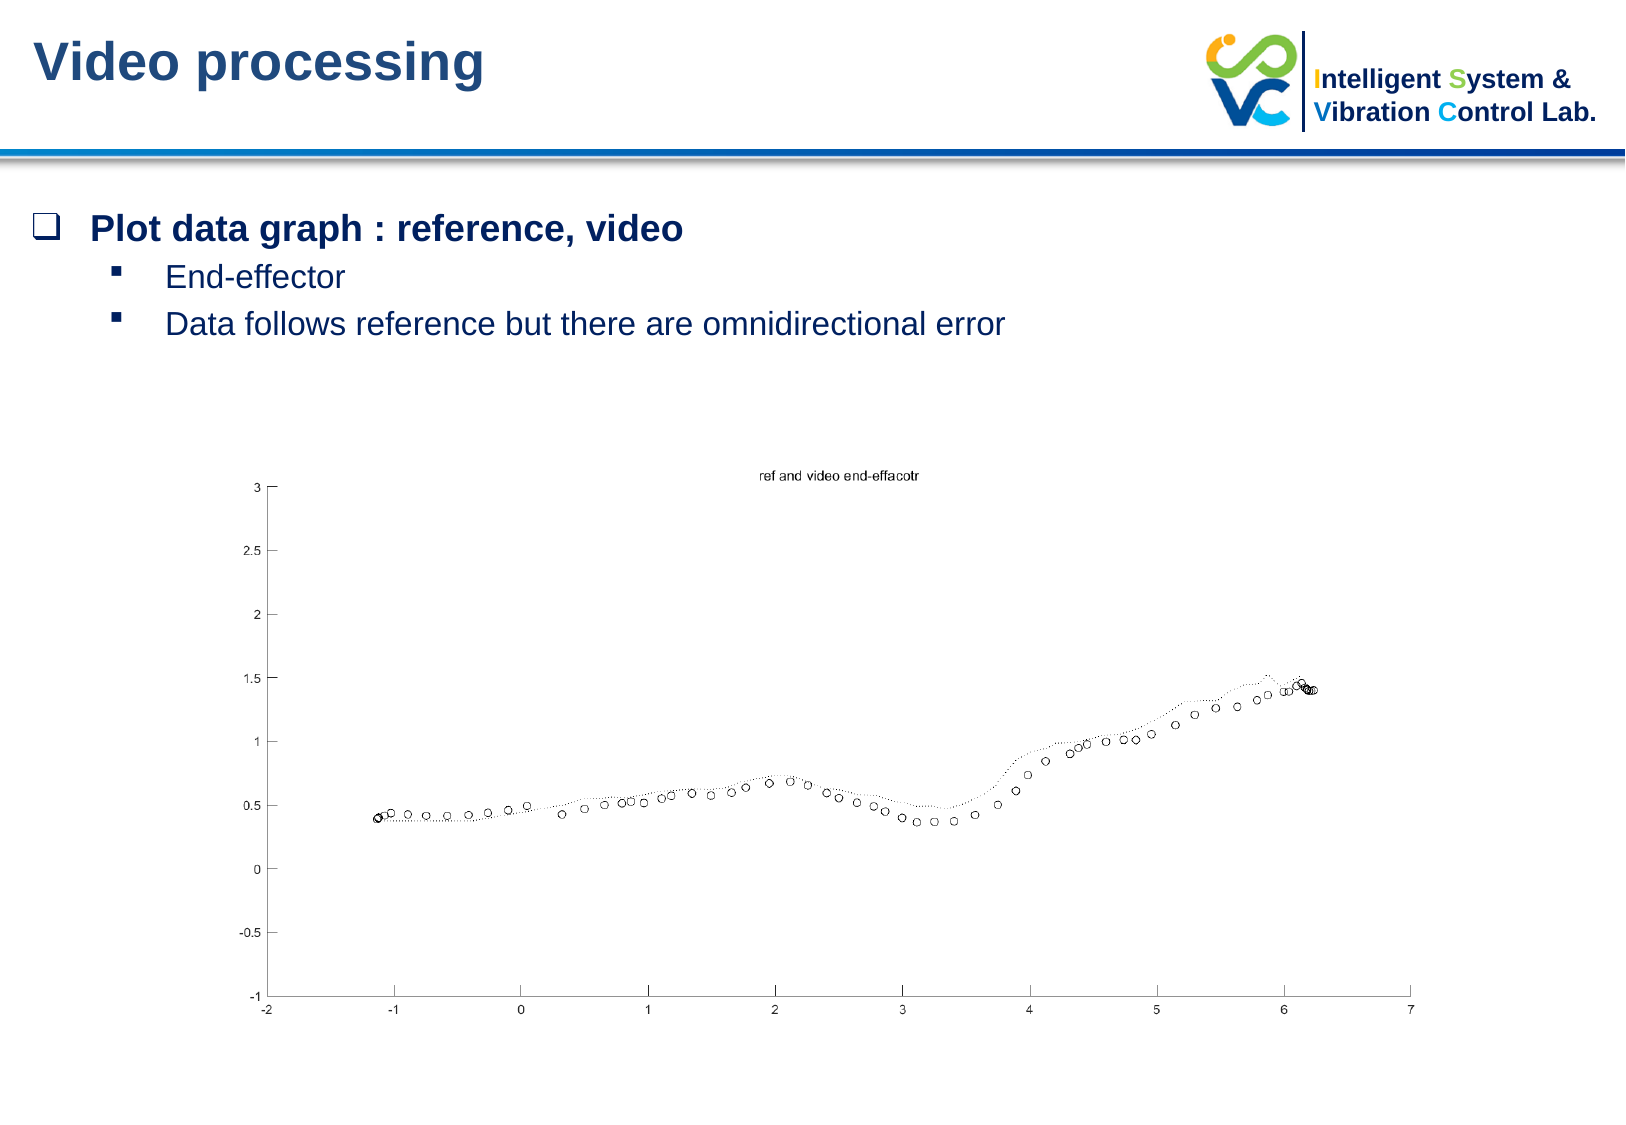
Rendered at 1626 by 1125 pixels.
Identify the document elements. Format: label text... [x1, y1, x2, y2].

picture [33, 213, 60, 240]
picture [1201, 30, 1307, 129]
picture [73, 396, 1551, 1110]
picture [0, 149, 1625, 173]
list Video processing [19, 19, 1184, 126]
list Plot data graph : reference, video End-effector Data follows reference but there are omnidirectional error [19, 196, 1606, 398]
